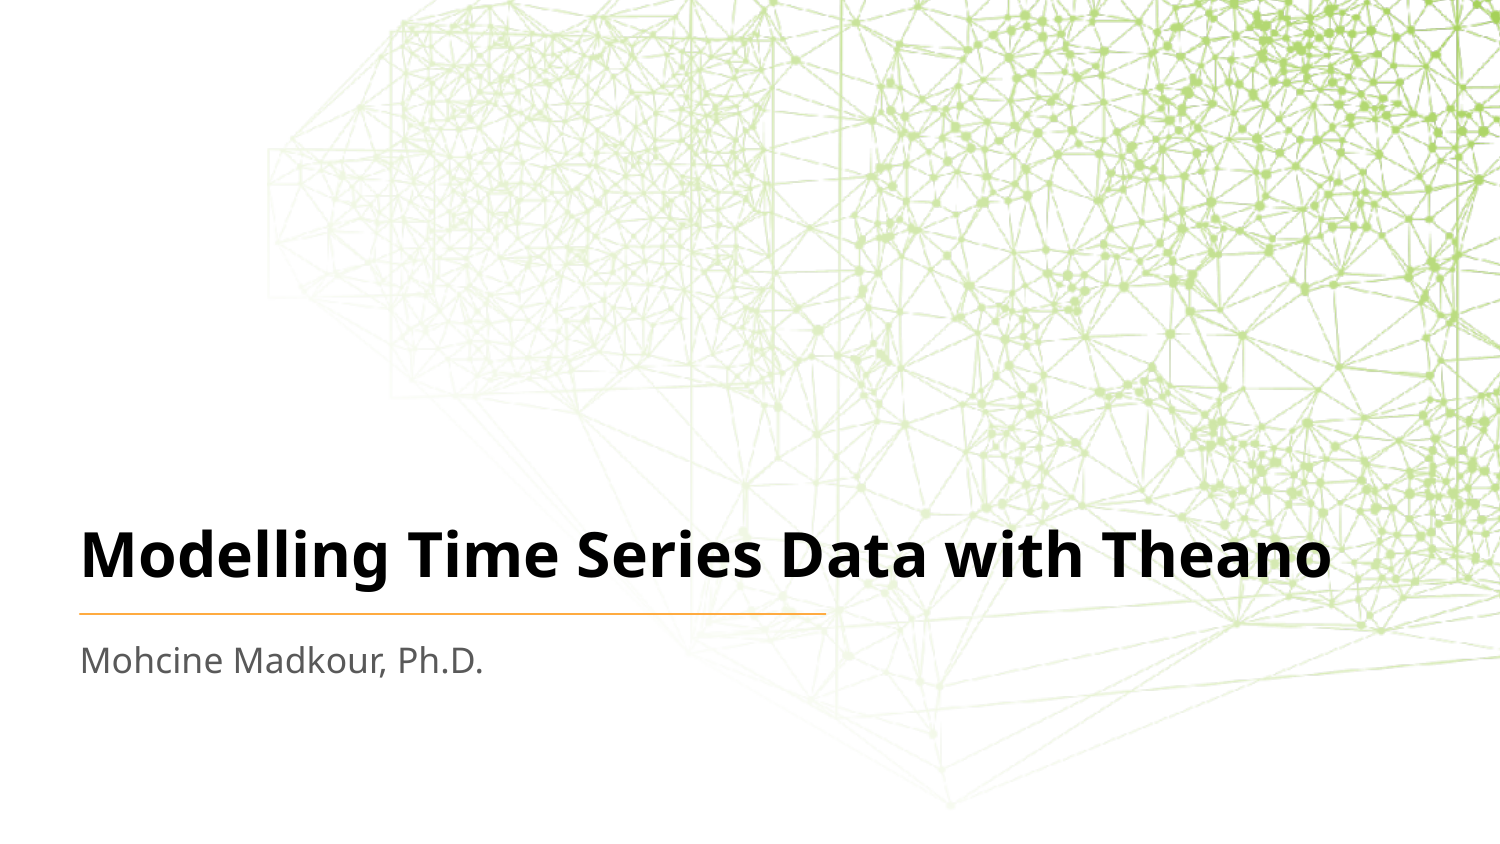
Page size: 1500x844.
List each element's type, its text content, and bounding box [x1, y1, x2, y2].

subtitle Mohcine Madkour, Ph.D. [67, 630, 896, 681]
title Modelling Time Series Data with Theano [67, 469, 1428, 604]
